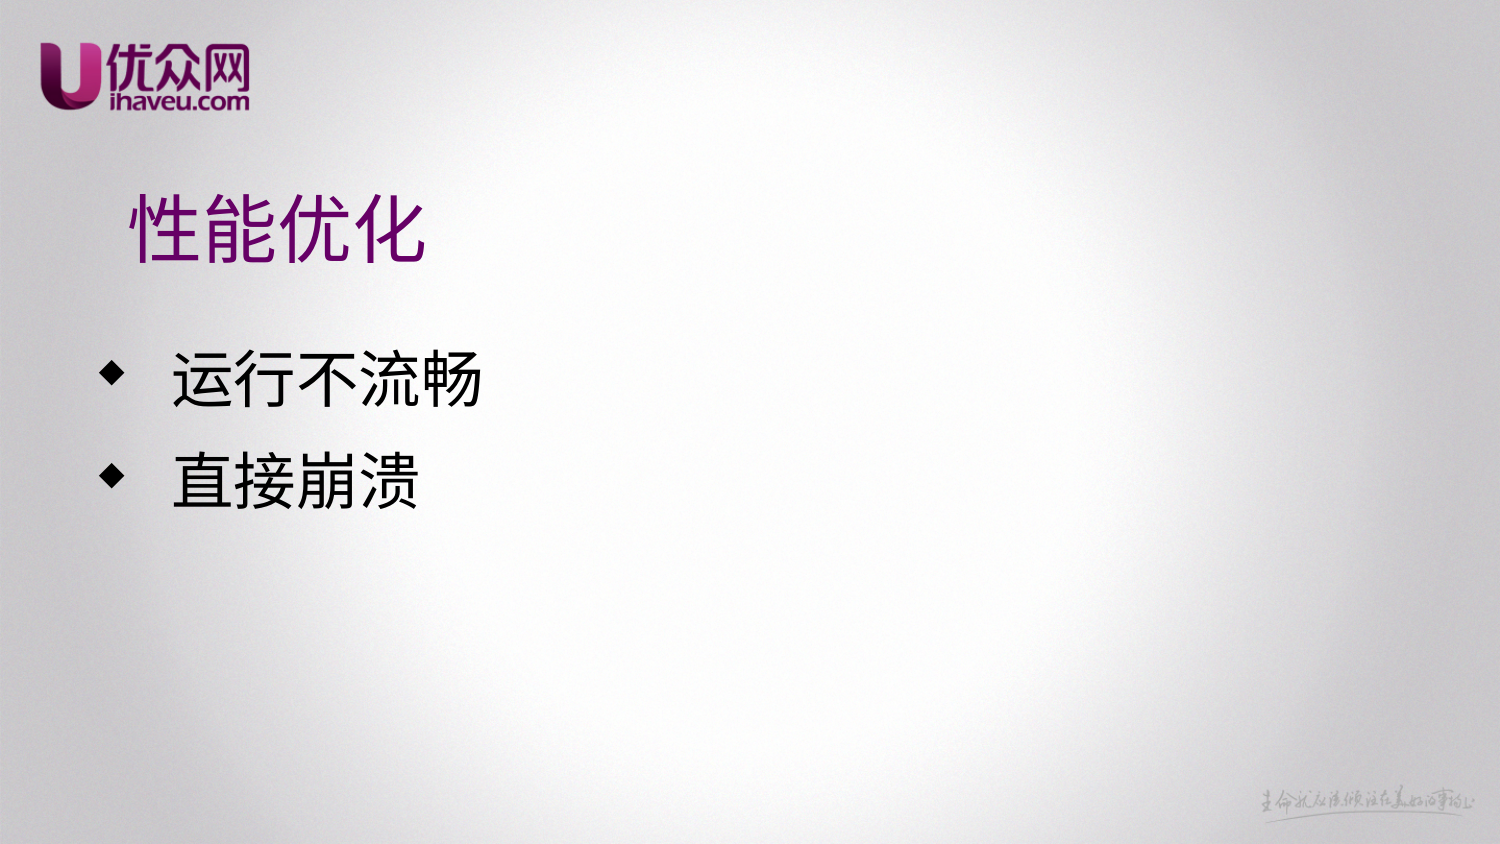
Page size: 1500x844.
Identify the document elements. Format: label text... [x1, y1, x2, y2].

list 运行不流畅 直接崩溃 [75, 309, 1425, 808]
title 性能优化 [75, 147, 1425, 288]
picture [0, 0, 1500, 844]
